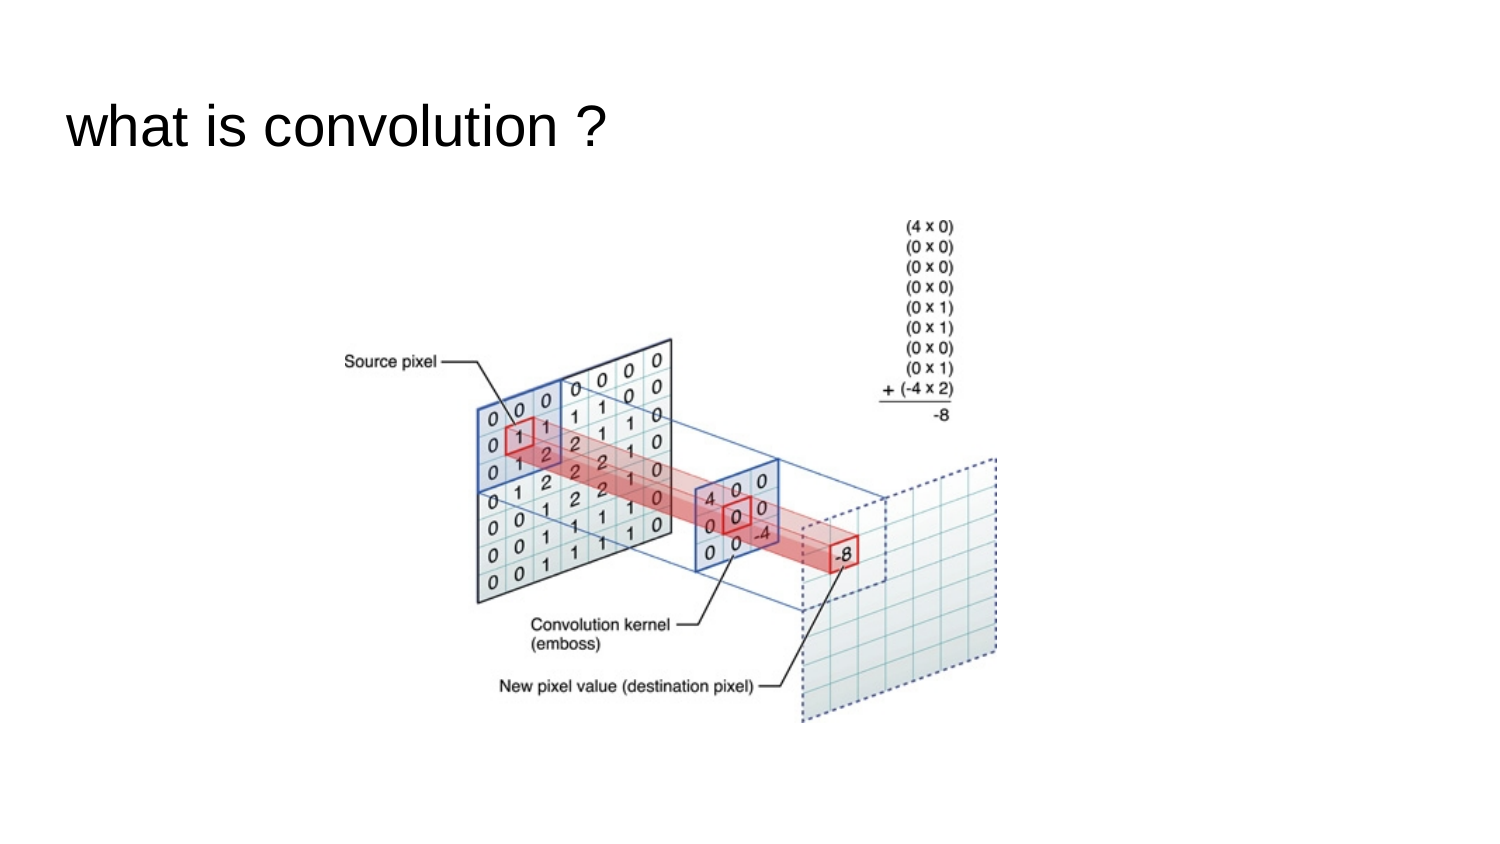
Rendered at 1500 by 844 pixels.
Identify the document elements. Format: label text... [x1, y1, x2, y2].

picture [345, 219, 998, 724]
title what is convolution ? [51, 72, 1449, 167]
